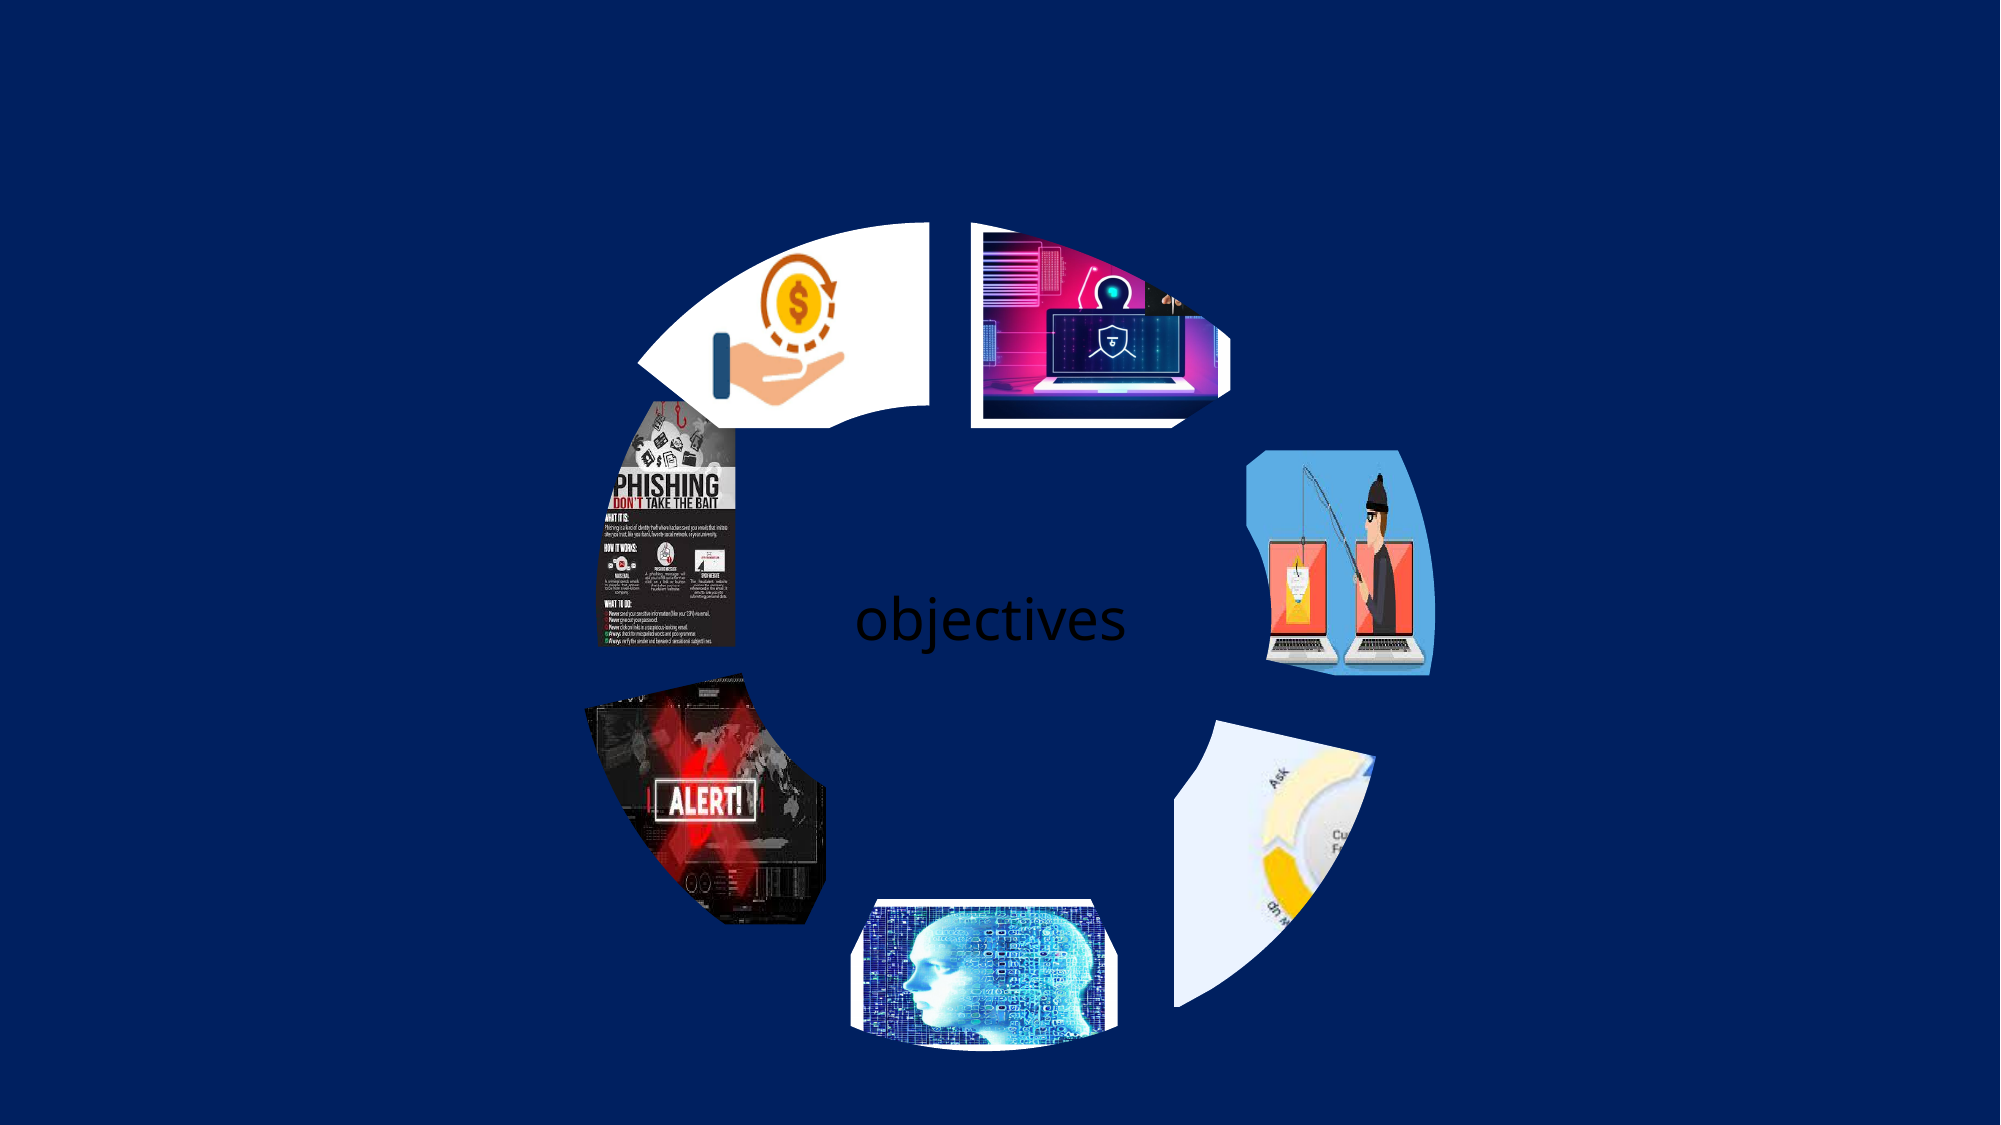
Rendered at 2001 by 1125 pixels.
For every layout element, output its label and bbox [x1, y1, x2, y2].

text_box [584, 222, 1436, 1052]
